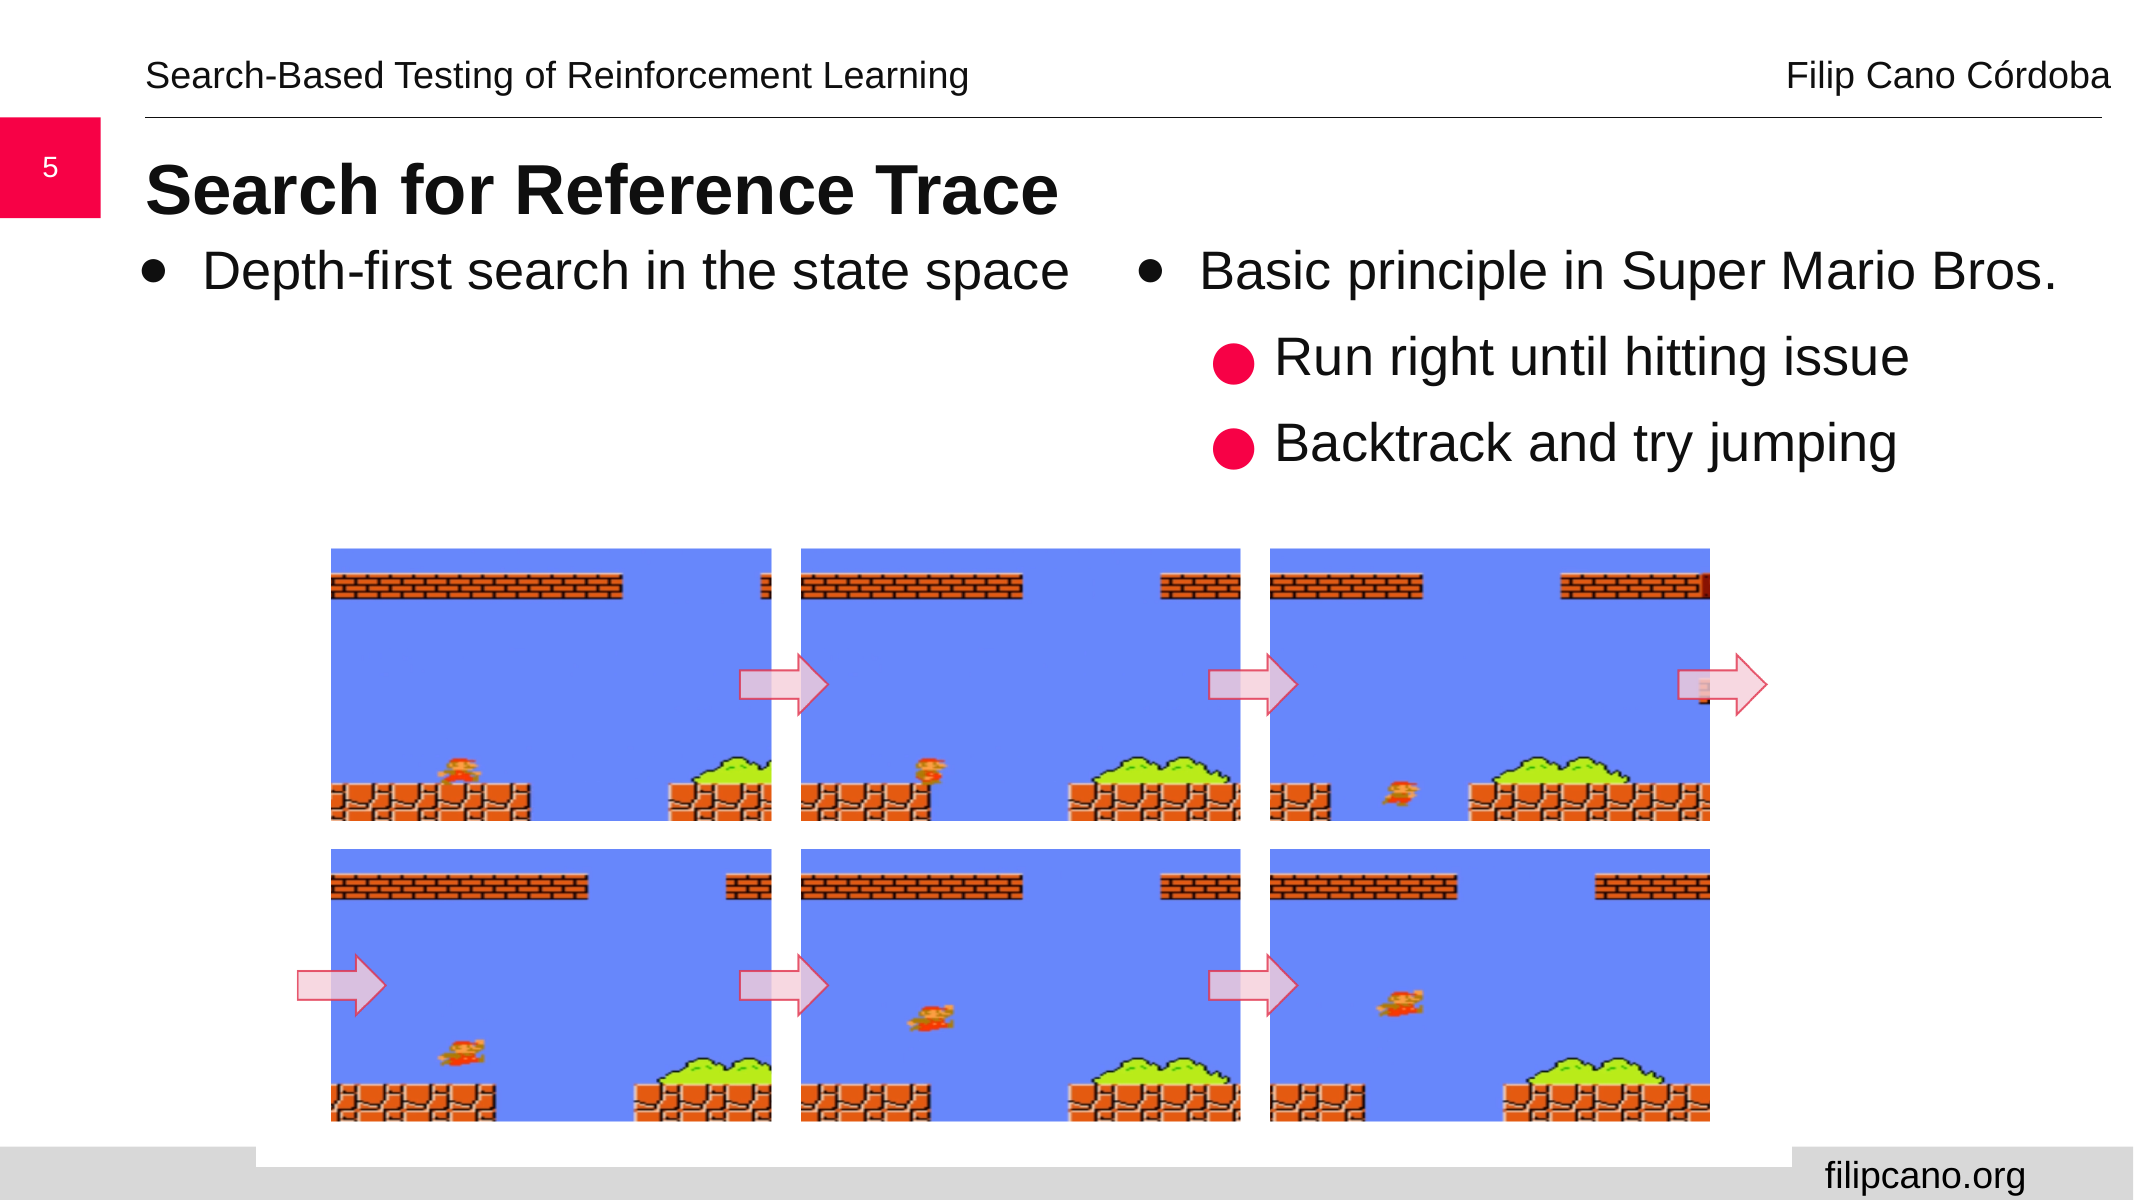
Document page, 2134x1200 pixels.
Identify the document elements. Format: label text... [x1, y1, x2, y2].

slide_number 5 [0, 114, 101, 217]
picture [256, 523, 1793, 1168]
list Search-Based Testing of Reinforcement Learning Filip Cano Córdoba [145, 54, 2116, 97]
text_box Basic principle in Super Mario Bros. Run right until hitting issue Backtrack and try jumping [1124, 235, 2084, 524]
text_box filipcano.org [50, 1143, 2041, 1200]
list Depth-first search in the state space [127, 235, 1086, 479]
title Search for Reference Trace [145, 143, 2104, 257]
